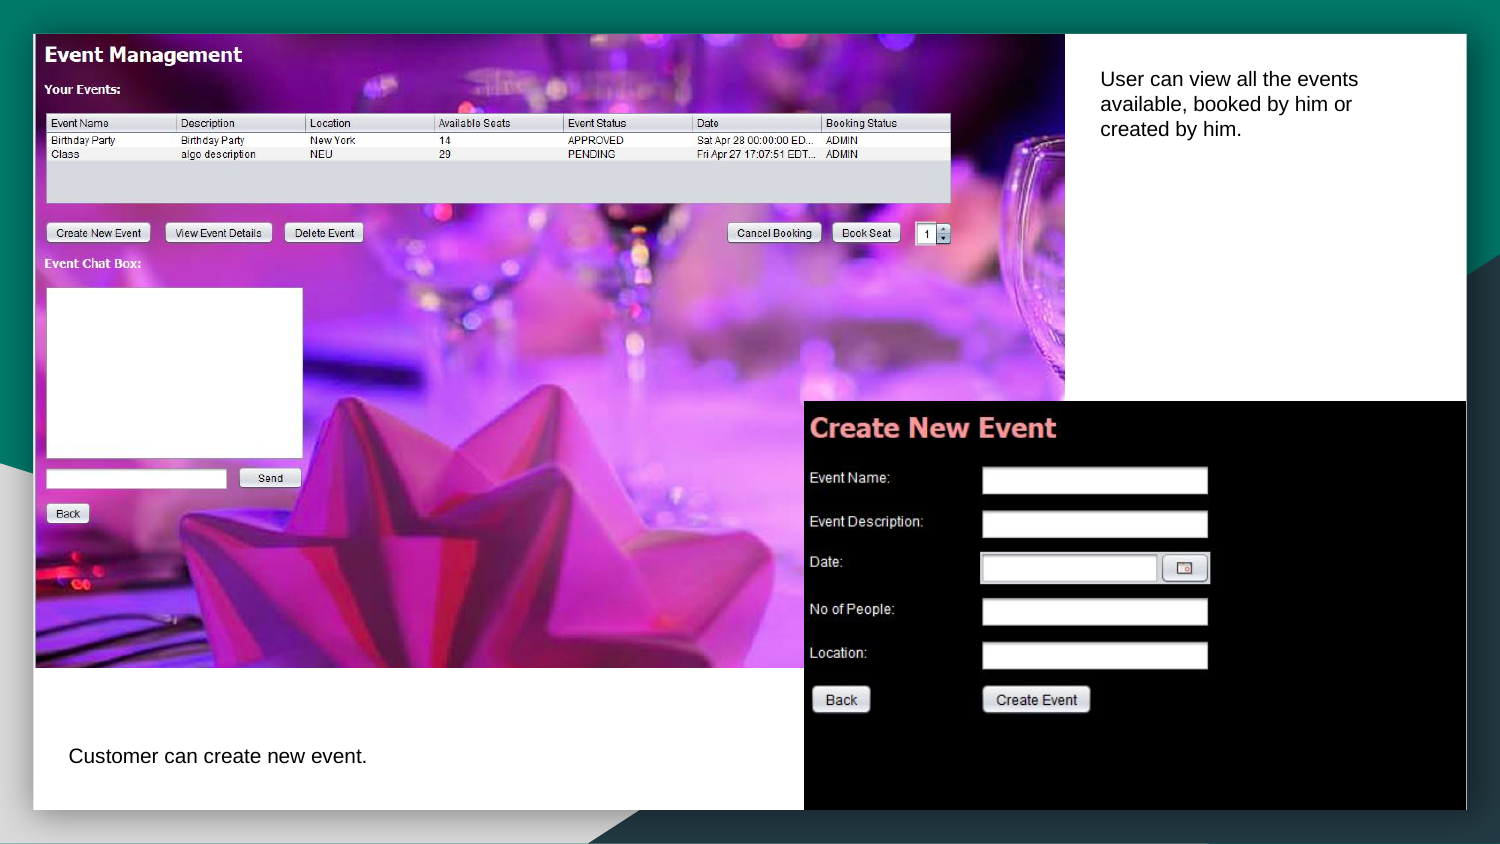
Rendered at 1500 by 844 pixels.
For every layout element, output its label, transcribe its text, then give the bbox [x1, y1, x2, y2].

text_box User can view all the events available, booked by him or created by him. [1085, 50, 1441, 370]
picture [32, 33, 1466, 810]
list Customer can create new event. [53, 682, 799, 783]
